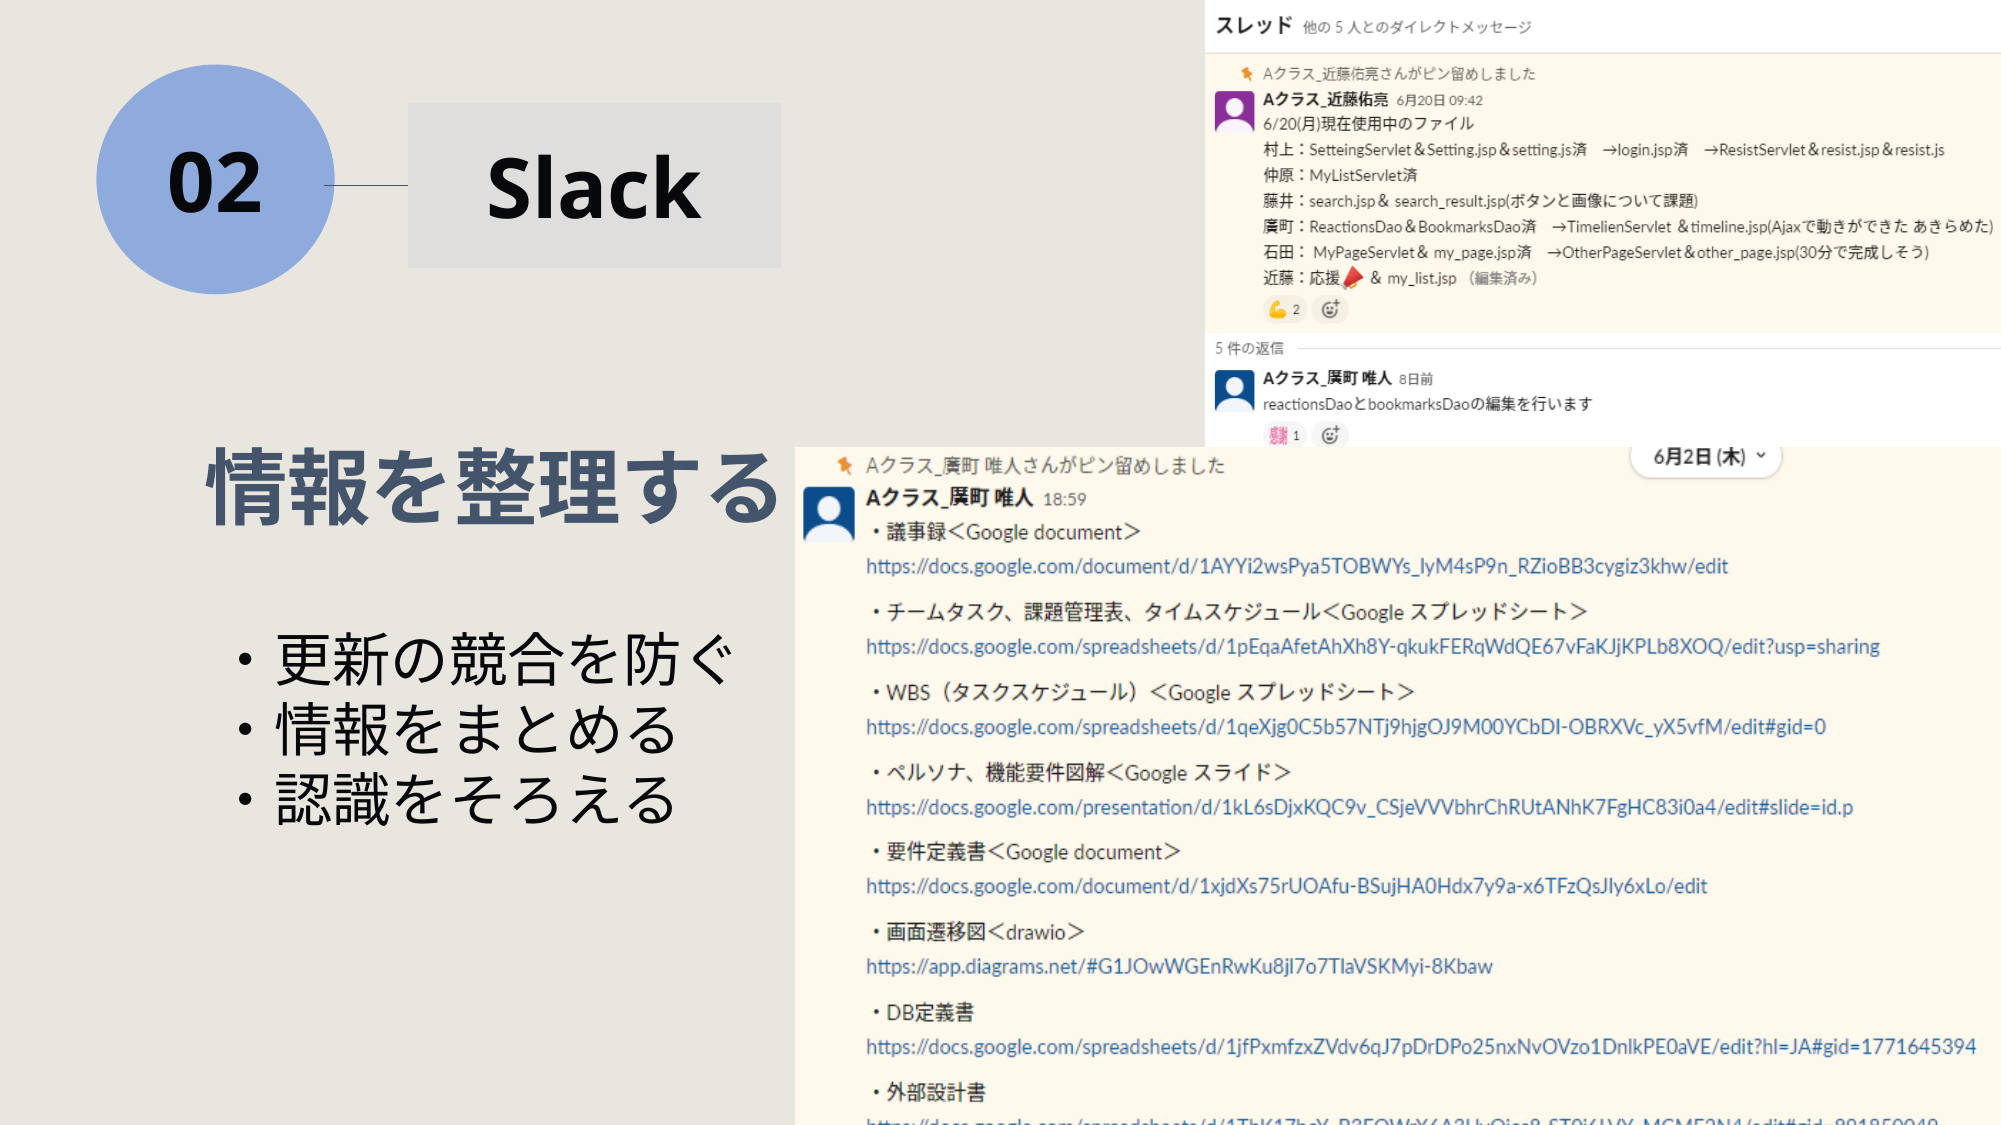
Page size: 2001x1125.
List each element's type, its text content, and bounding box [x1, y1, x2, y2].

text_box 02 [96, 64, 335, 295]
picture [795, 0, 2001, 1125]
text_box 情報を整理する [91, 415, 900, 555]
text_box Slack [407, 102, 781, 268]
text_box ・更新の競合を防ぐ ・情報をまとめる ・認識をそろえる [196, 555, 795, 853]
